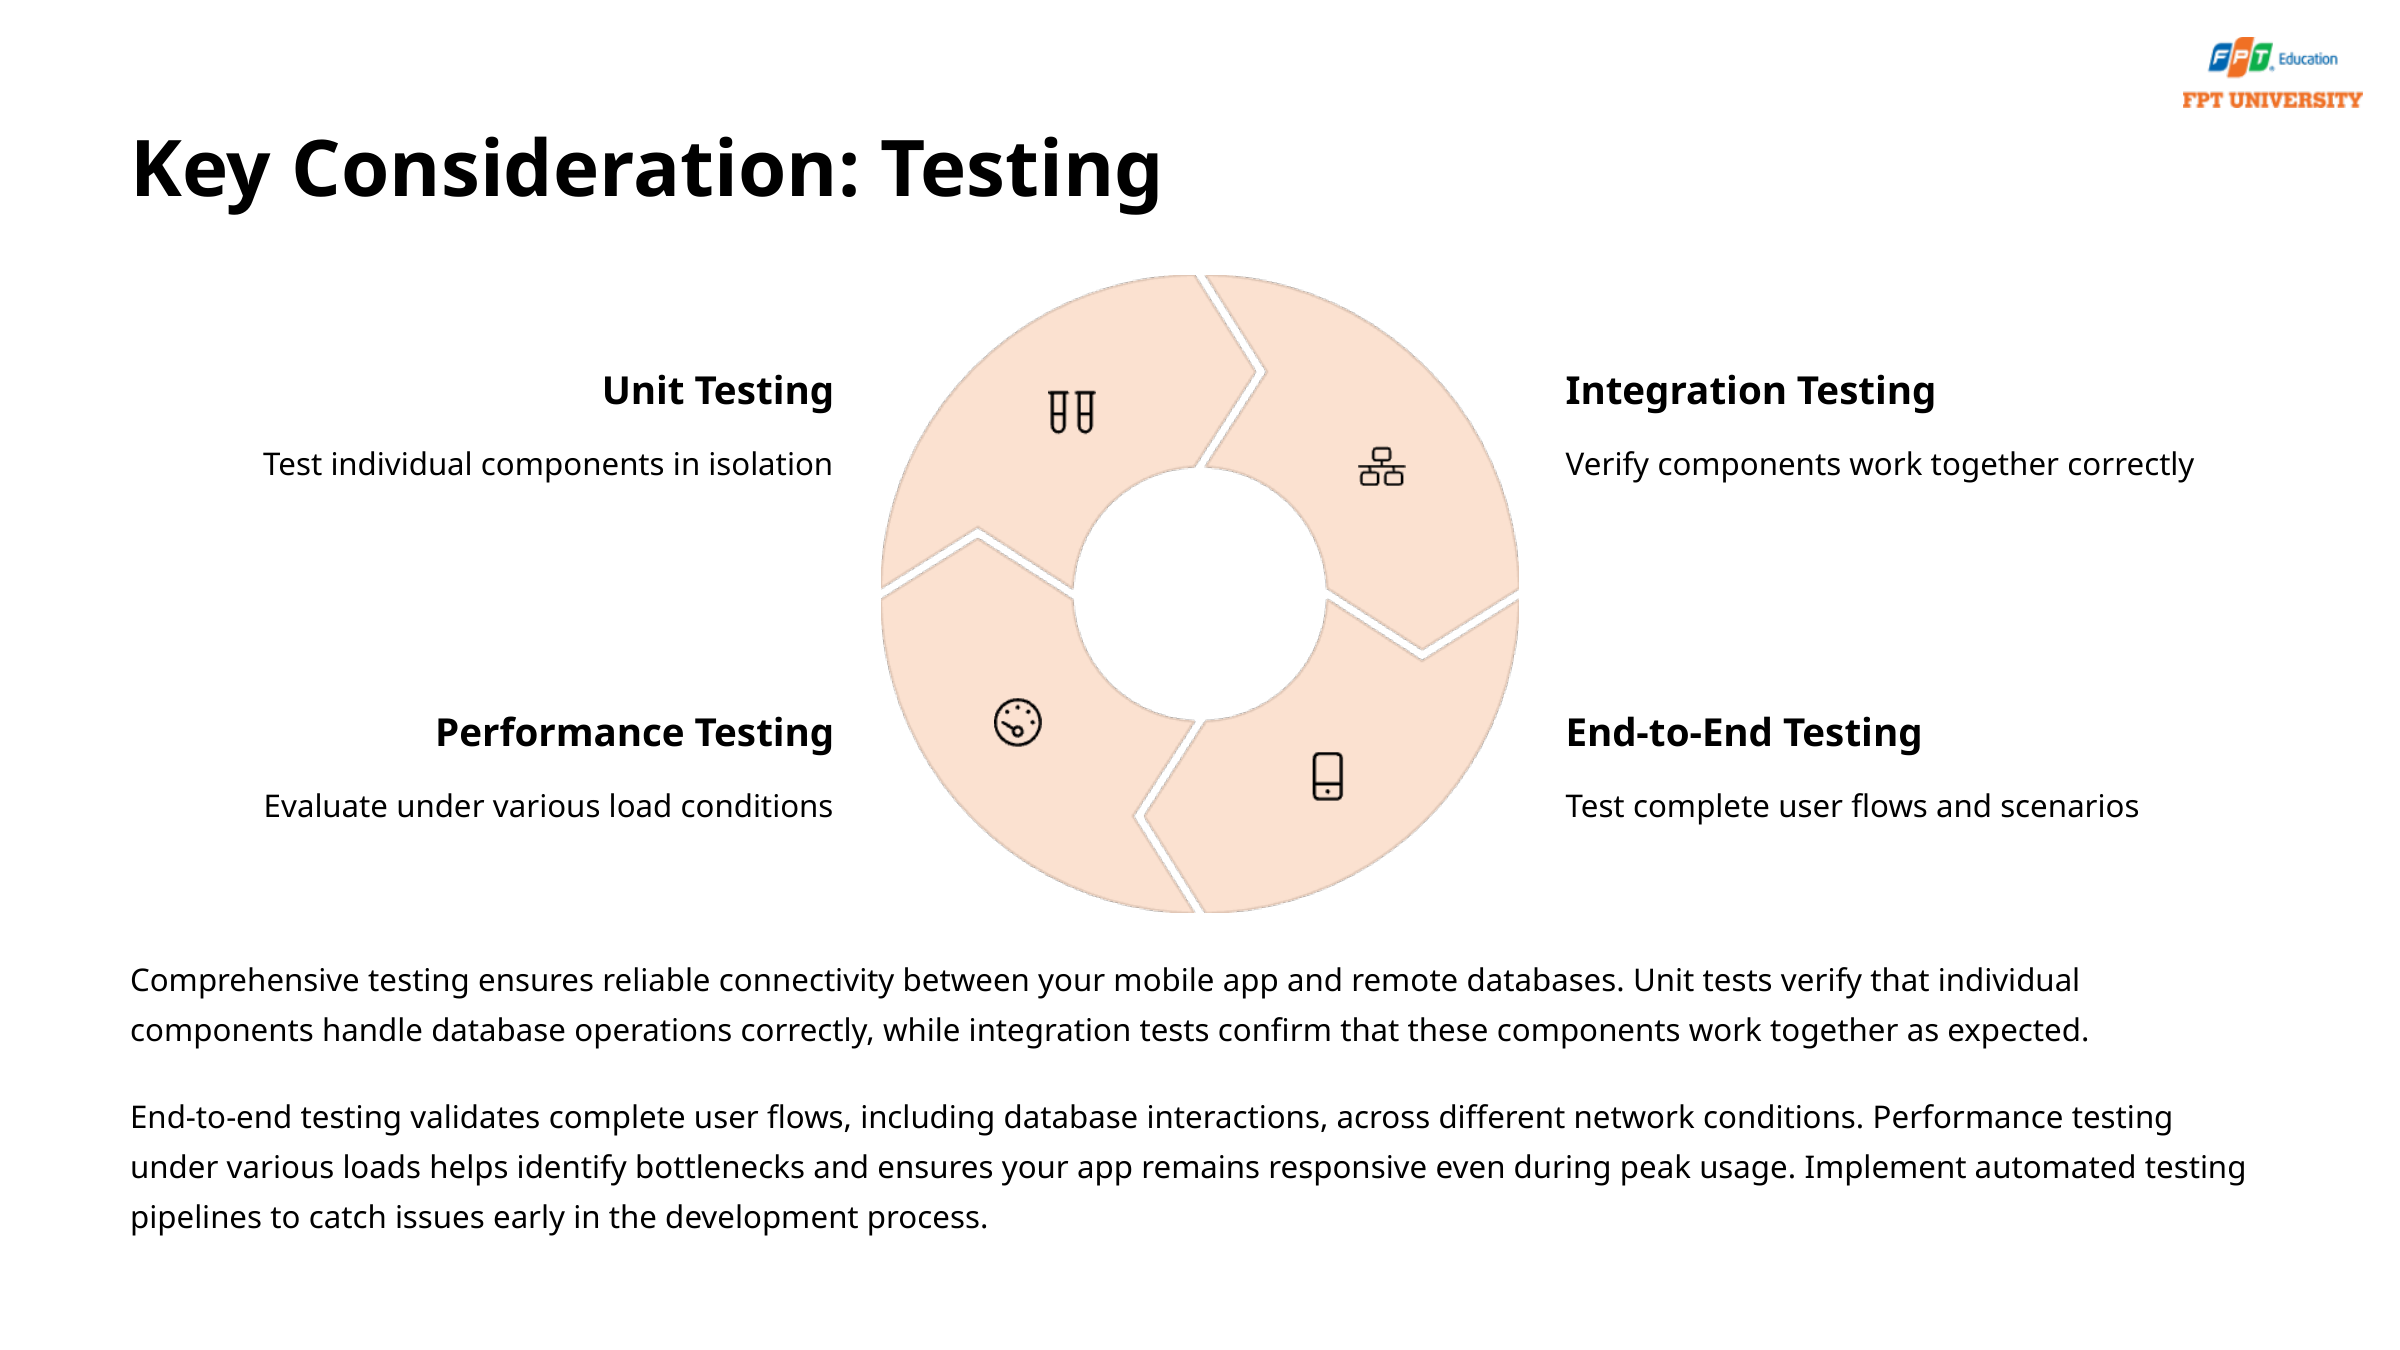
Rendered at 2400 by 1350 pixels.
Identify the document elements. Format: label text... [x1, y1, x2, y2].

text_box Unit Testing [438, 363, 835, 413]
text_box End-to-end testing validates complete user flows, including database interactions, across different network conditions. Performance testing under various loads helps identify bottlenecks and ensures your app remains responsive even during peak usage. Implement automated testing pipelines to catch issues early in the development process. [130, 1084, 2270, 1237]
picture [881, 275, 1519, 913]
picture [2182, 37, 2363, 108]
text_box Performance Testing [429, 705, 835, 755]
text_box Key Consideration: Testing [130, 113, 1173, 213]
text_box Comprehensive testing ensures reliable connectivity between your mobile app and remote databases. Unit tests verify that individual components handle database operations correctly, while integration tests confirm that these components work together as expected. [130, 947, 2270, 1049]
text_box End-to-End Testing [1565, 705, 1961, 755]
text_box Verify components work together correctly [1565, 431, 2270, 483]
text_box Test individual components in isolation [130, 431, 835, 483]
text_box Evaluate under various load conditions [130, 773, 835, 825]
text_box Test complete user flows and scenarios [1565, 773, 2270, 825]
text_box Integration Testing [1565, 363, 1961, 413]
